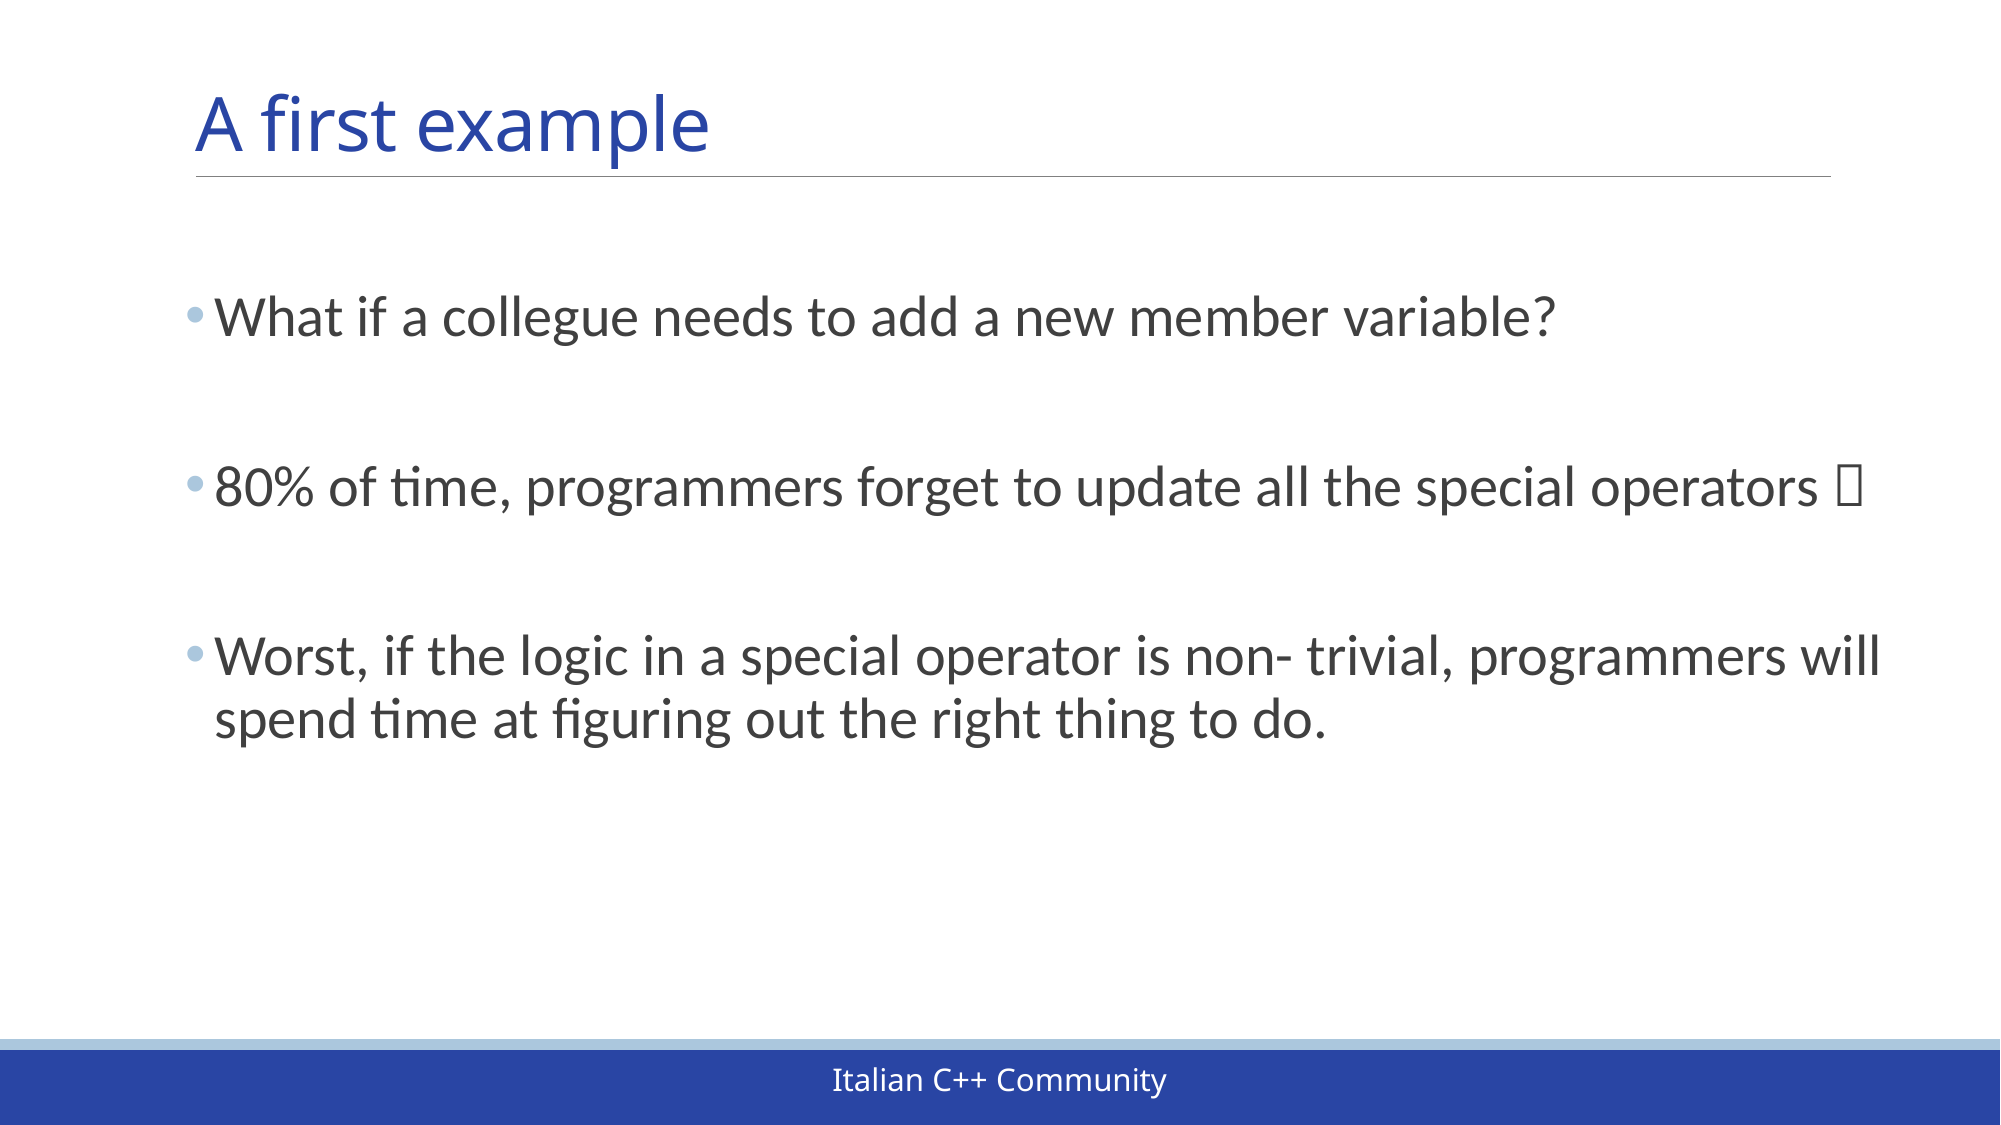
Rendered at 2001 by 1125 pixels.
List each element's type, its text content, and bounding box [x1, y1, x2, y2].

list What if a collegue needs to add a new member variable? 80% of time, programmers forget to update all the special operators  Worst, if the logic in a special operator is non- trivial, programmers will spend time at figuring out the right thing to do. [184, 278, 1934, 1017]
title A first example [180, 2, 1830, 175]
